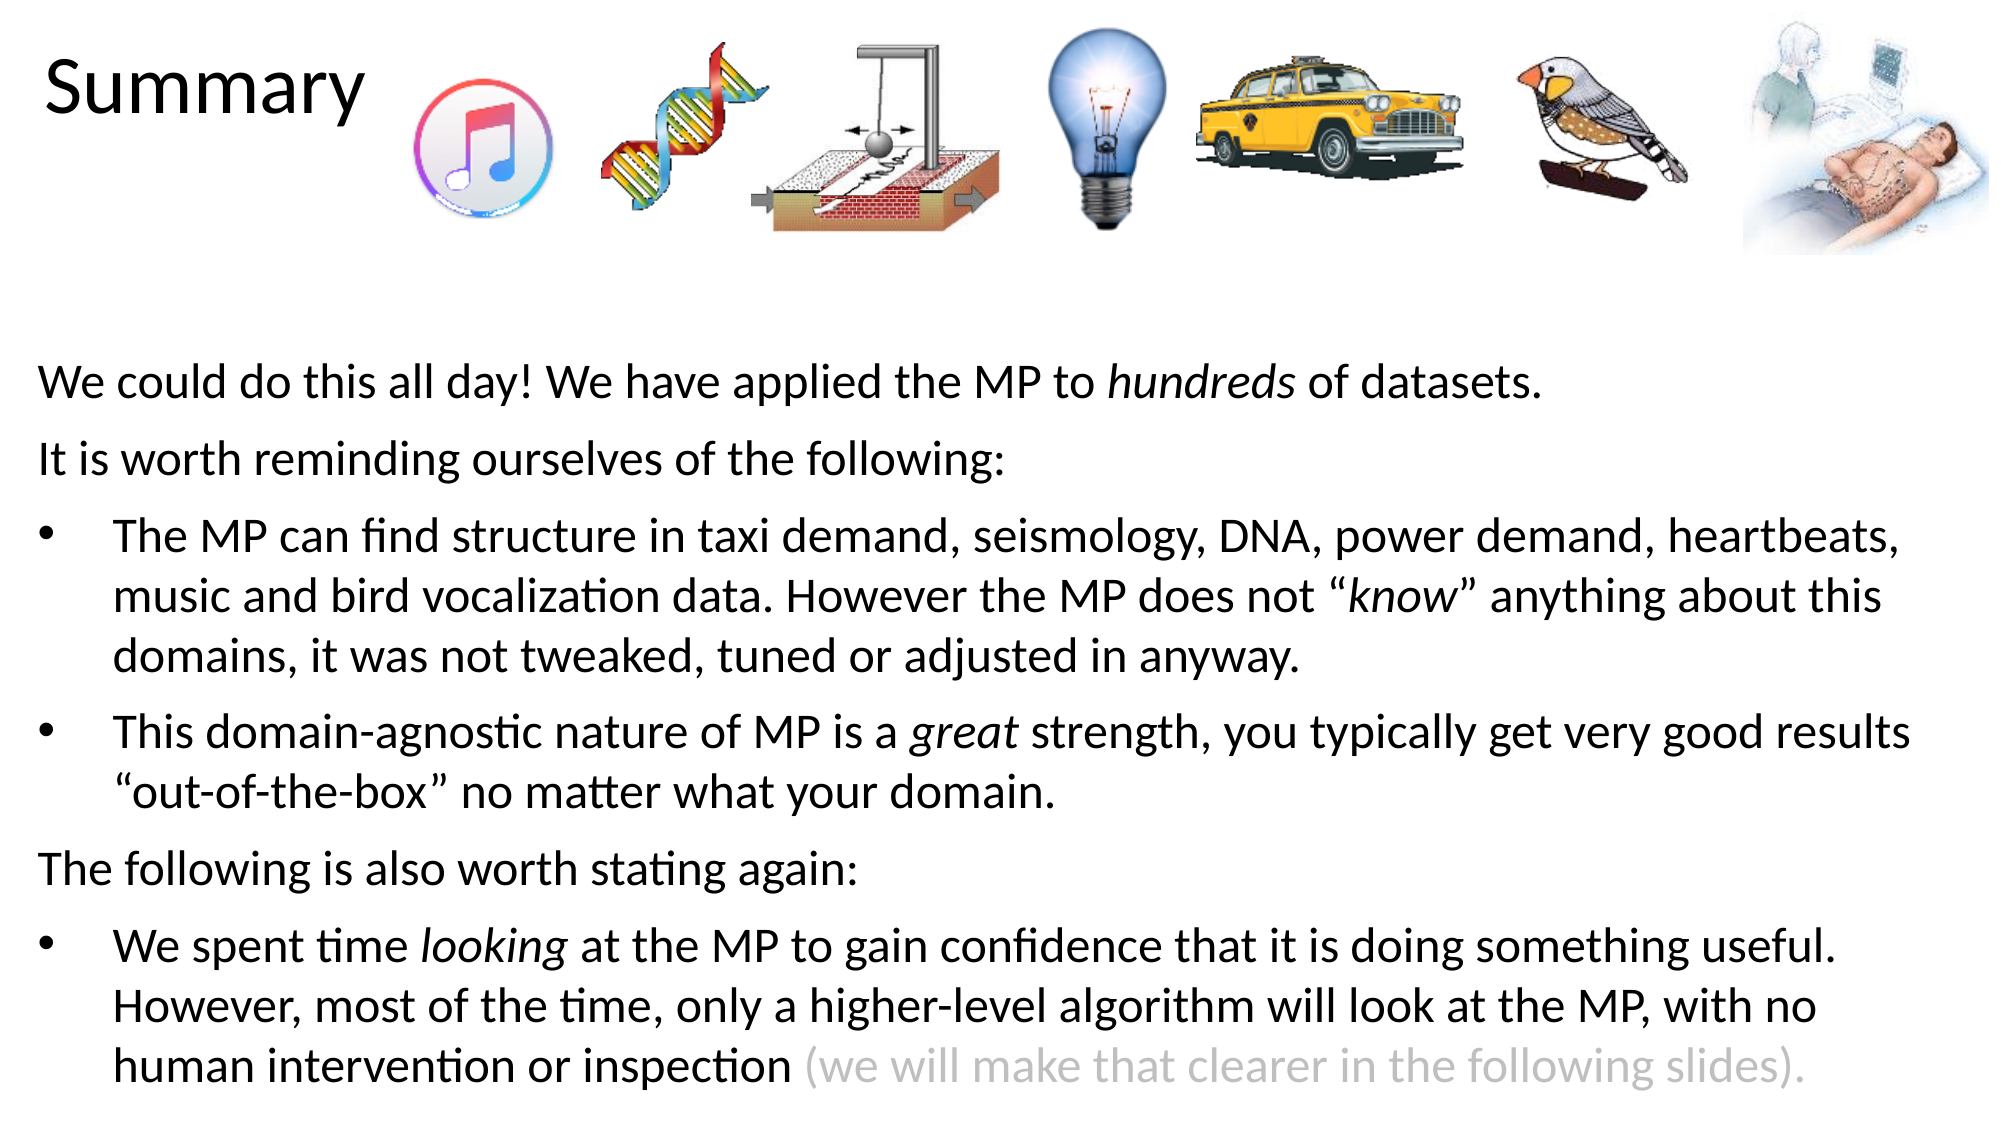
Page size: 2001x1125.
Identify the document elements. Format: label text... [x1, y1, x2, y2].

picture [1196, 36, 1470, 193]
text_box We could do this all day! We have applied the MP to hundreds of datasets. It is worth reminding ourselves of the following: The MP can find structure in taxi demand, seismology, DNA, power demand, heartbeats, music and bird vocalization data. However the MP does not “know” anything about this domains, it was not tweaked, tuned or adjusted in anyway. This domain-agnostic nature of MP is a great strength, you typically get very good results “out-of-the-box” no matter what your domain. The following is also worth stating again: We spent time looking at the MP to gain confidence that it is doing something useful. However, most of the time, only a higher-level algorithm will look at the MP, with no human intervention or inspection (we will make that clearer in the following slides). [22, 341, 1960, 1100]
text_box Summary [30, 22, 952, 248]
picture [1498, 46, 1707, 212]
picture [392, 76, 589, 221]
picture [601, 36, 1011, 242]
picture [1743, 11, 1989, 255]
picture [1030, 25, 1187, 234]
